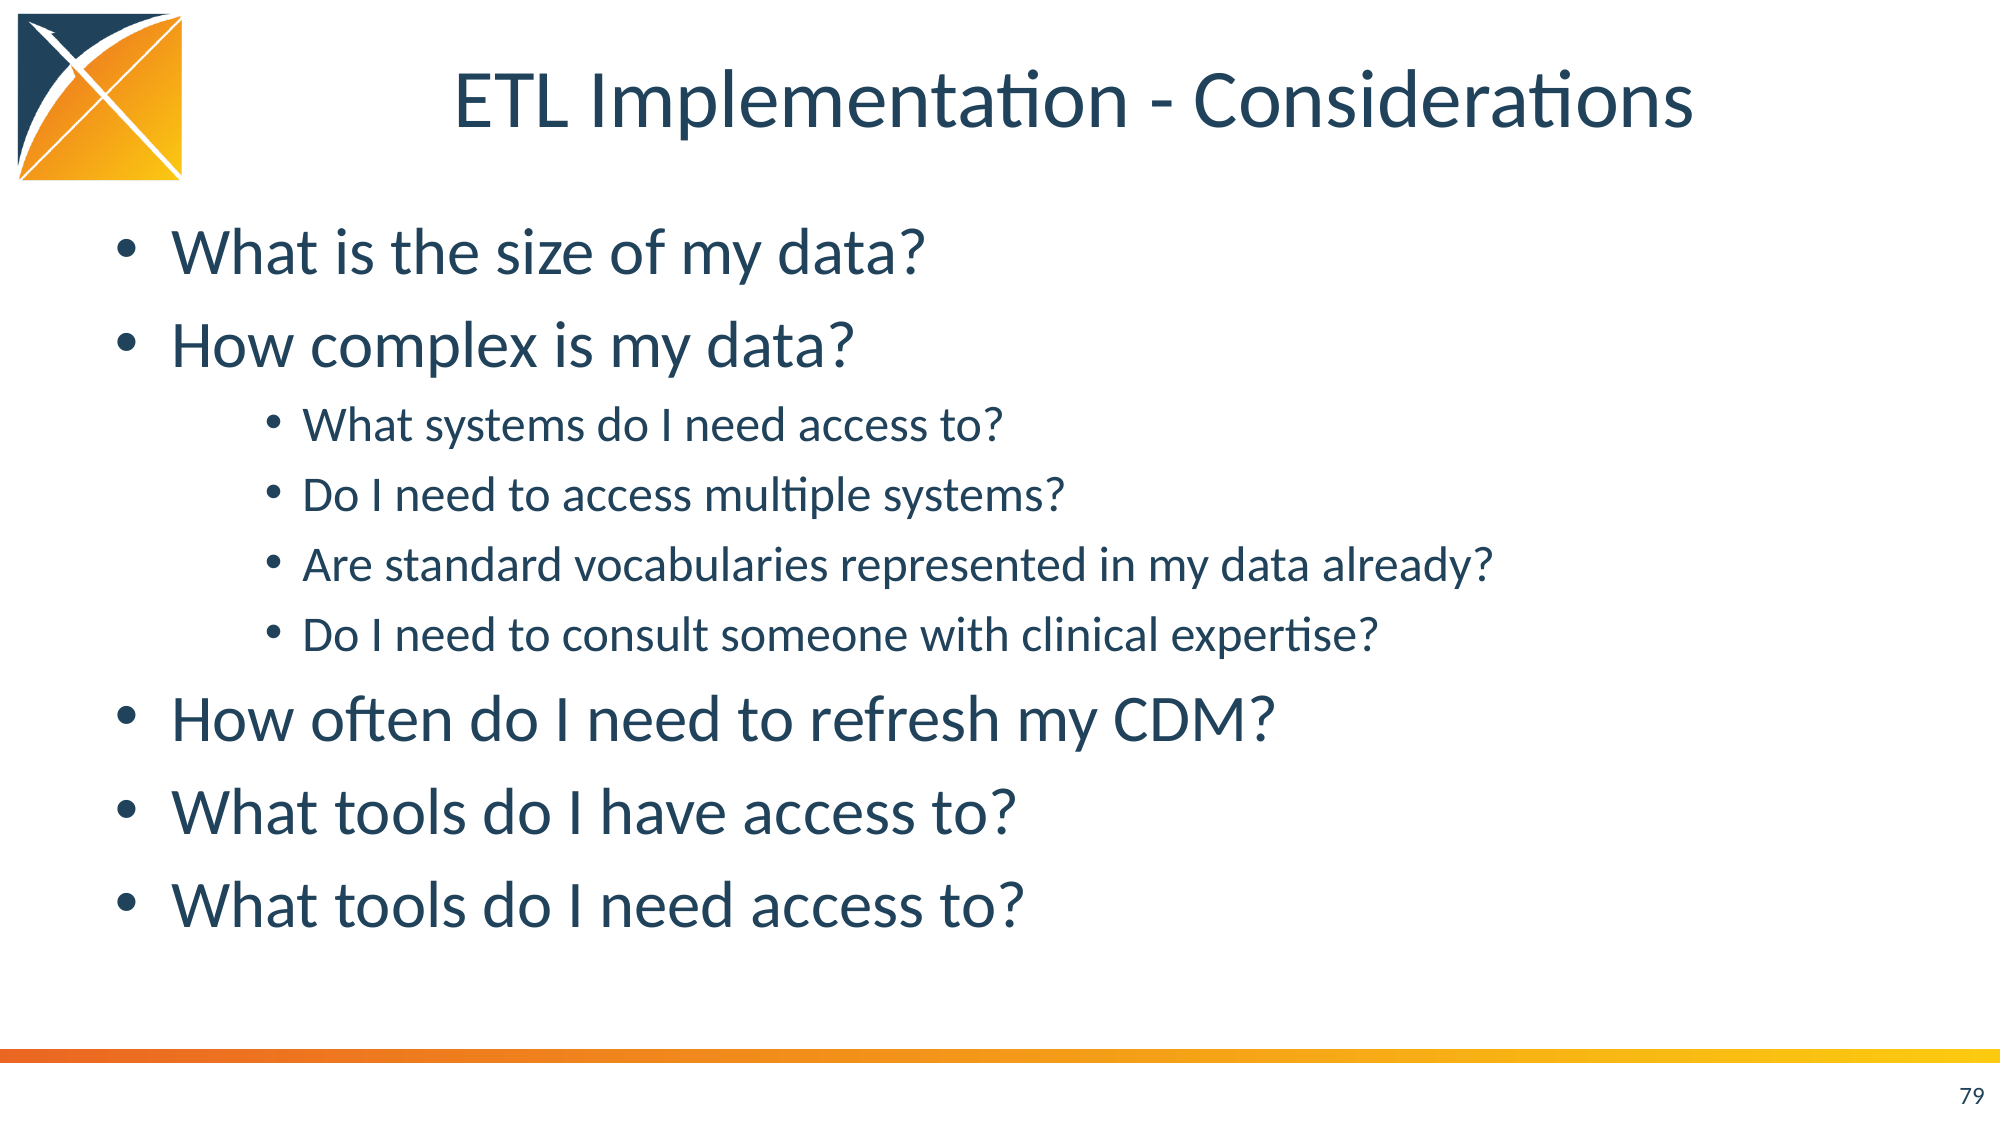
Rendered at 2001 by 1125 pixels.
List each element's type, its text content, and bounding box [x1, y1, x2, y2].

title ETL Implementation - Considerations [249, 24, 1900, 163]
picture [0, 0, 206, 200]
list What is the size of my data? How complex is my data? What systems do I need access to? Do I need to access multiple systems? Are standard vocabularies represented in my data already? Do I need to consult someone with clinical expertise? How often do I need to refresh my CDM? What tools do I have access to? What tools do I need access to? [99, 200, 1900, 1005]
slide_number 79 [1533, 1065, 2000, 1125]
